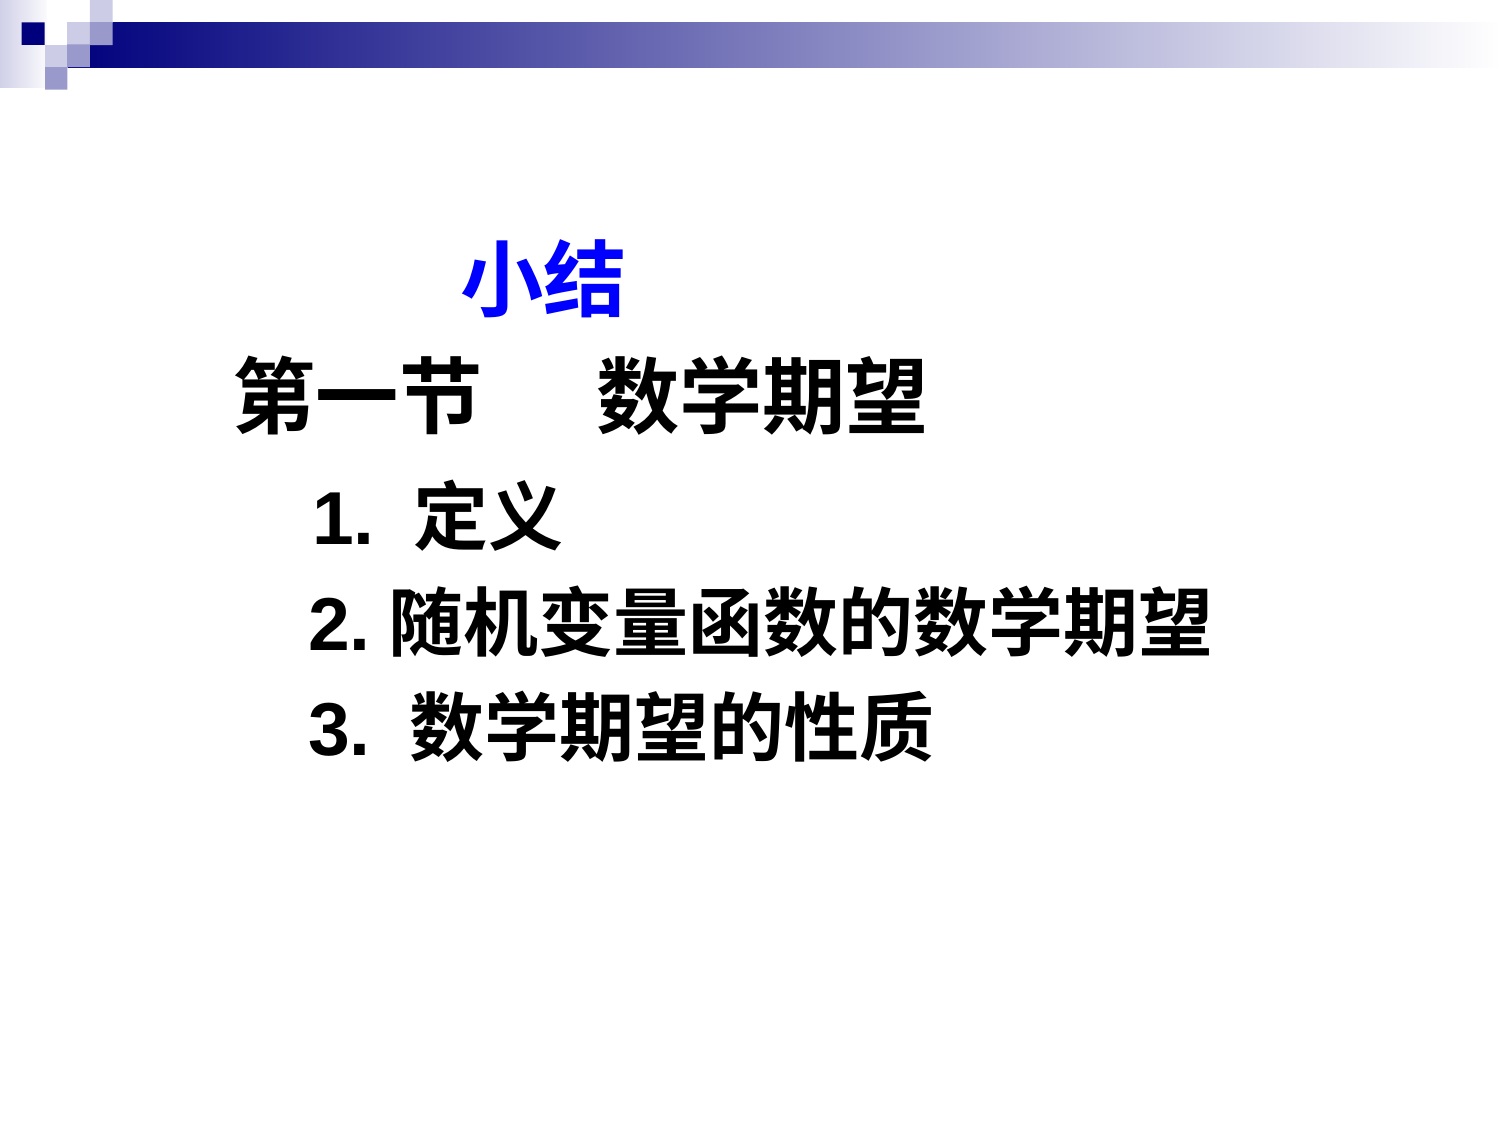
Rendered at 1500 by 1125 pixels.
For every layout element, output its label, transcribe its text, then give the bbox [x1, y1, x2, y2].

list 小结 第一节 数学期望 1. 定义 2.随机变量函数的数学期望 3. 数学期望的性质 [64, 220, 1437, 1125]
